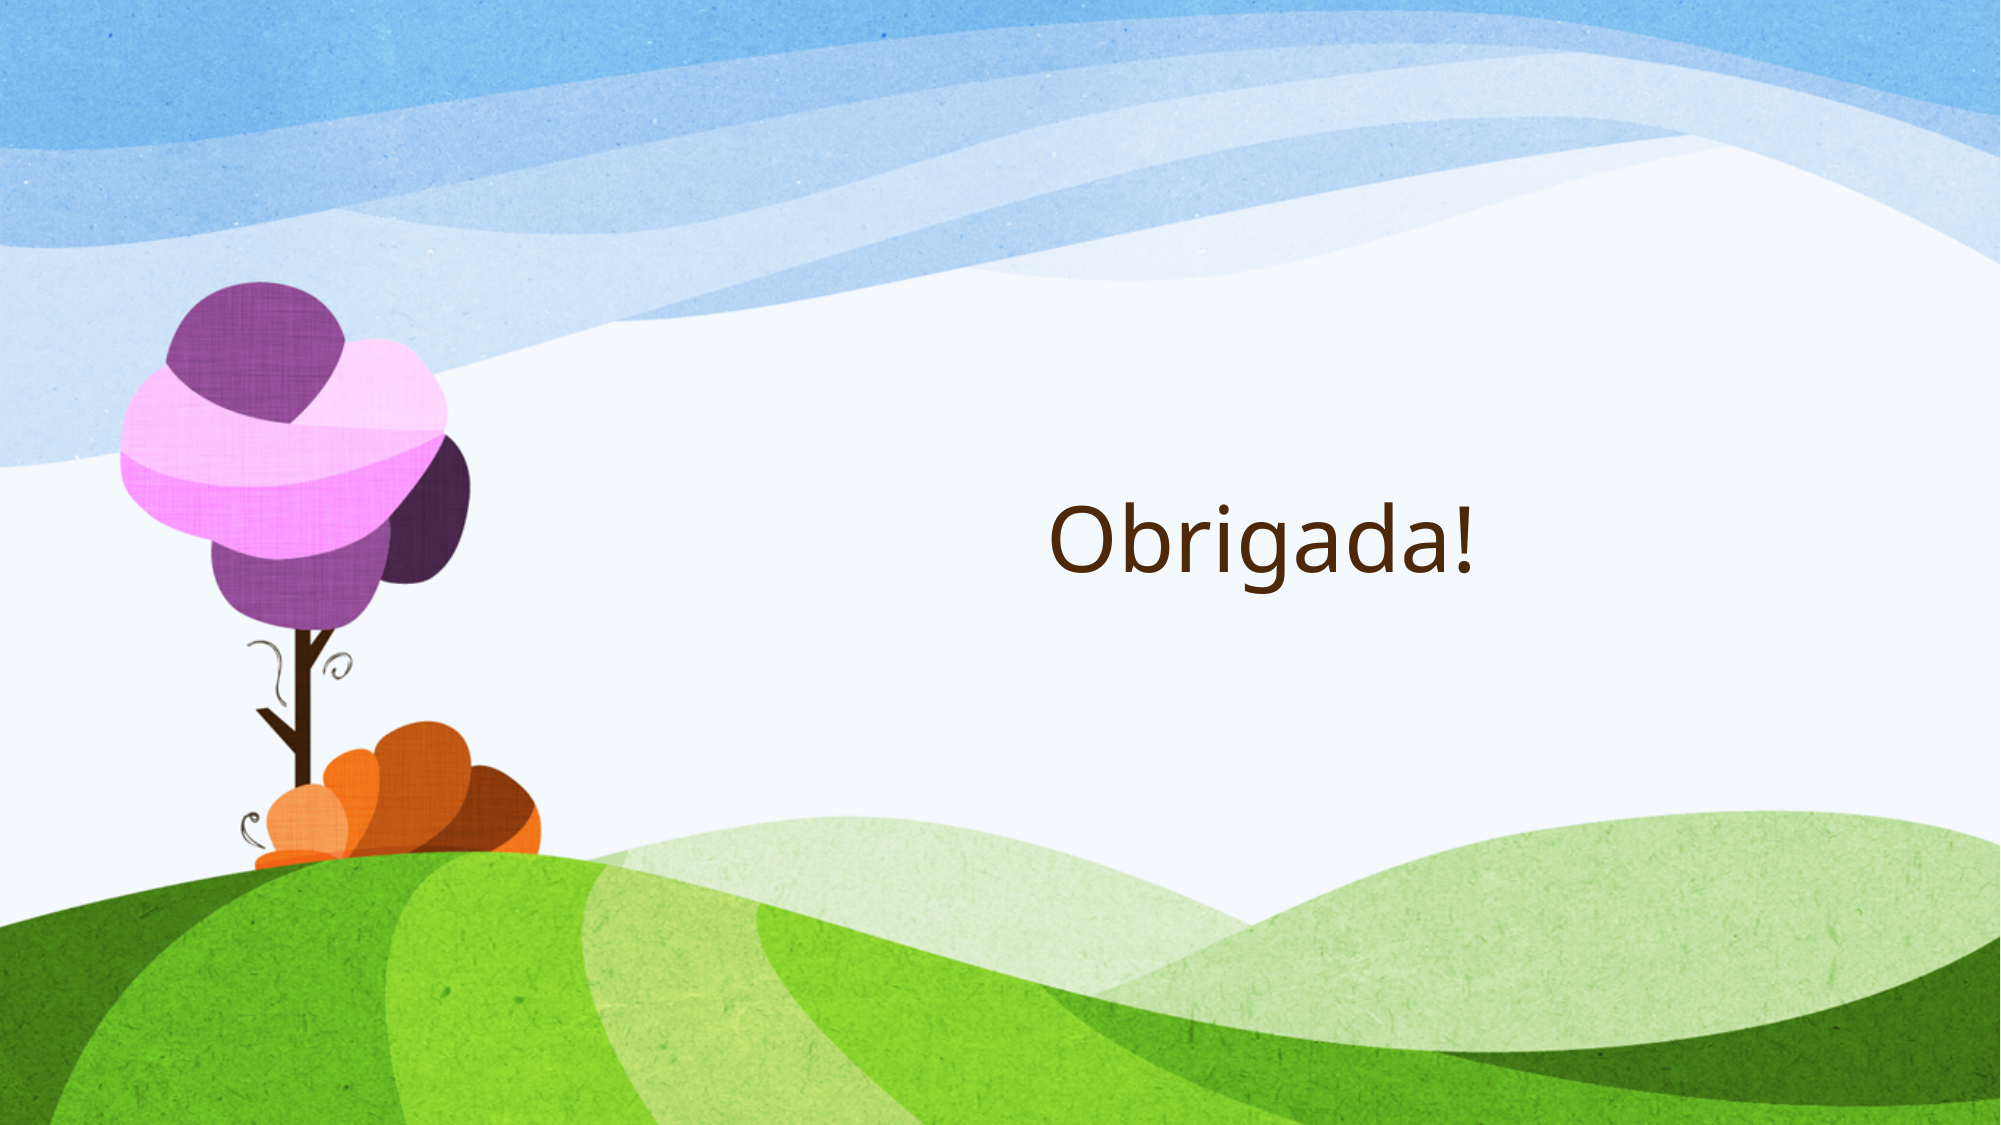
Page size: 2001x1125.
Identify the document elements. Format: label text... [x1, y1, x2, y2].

picture [0, 0, 2001, 1125]
title Obrigada! [699, 299, 1825, 600]
